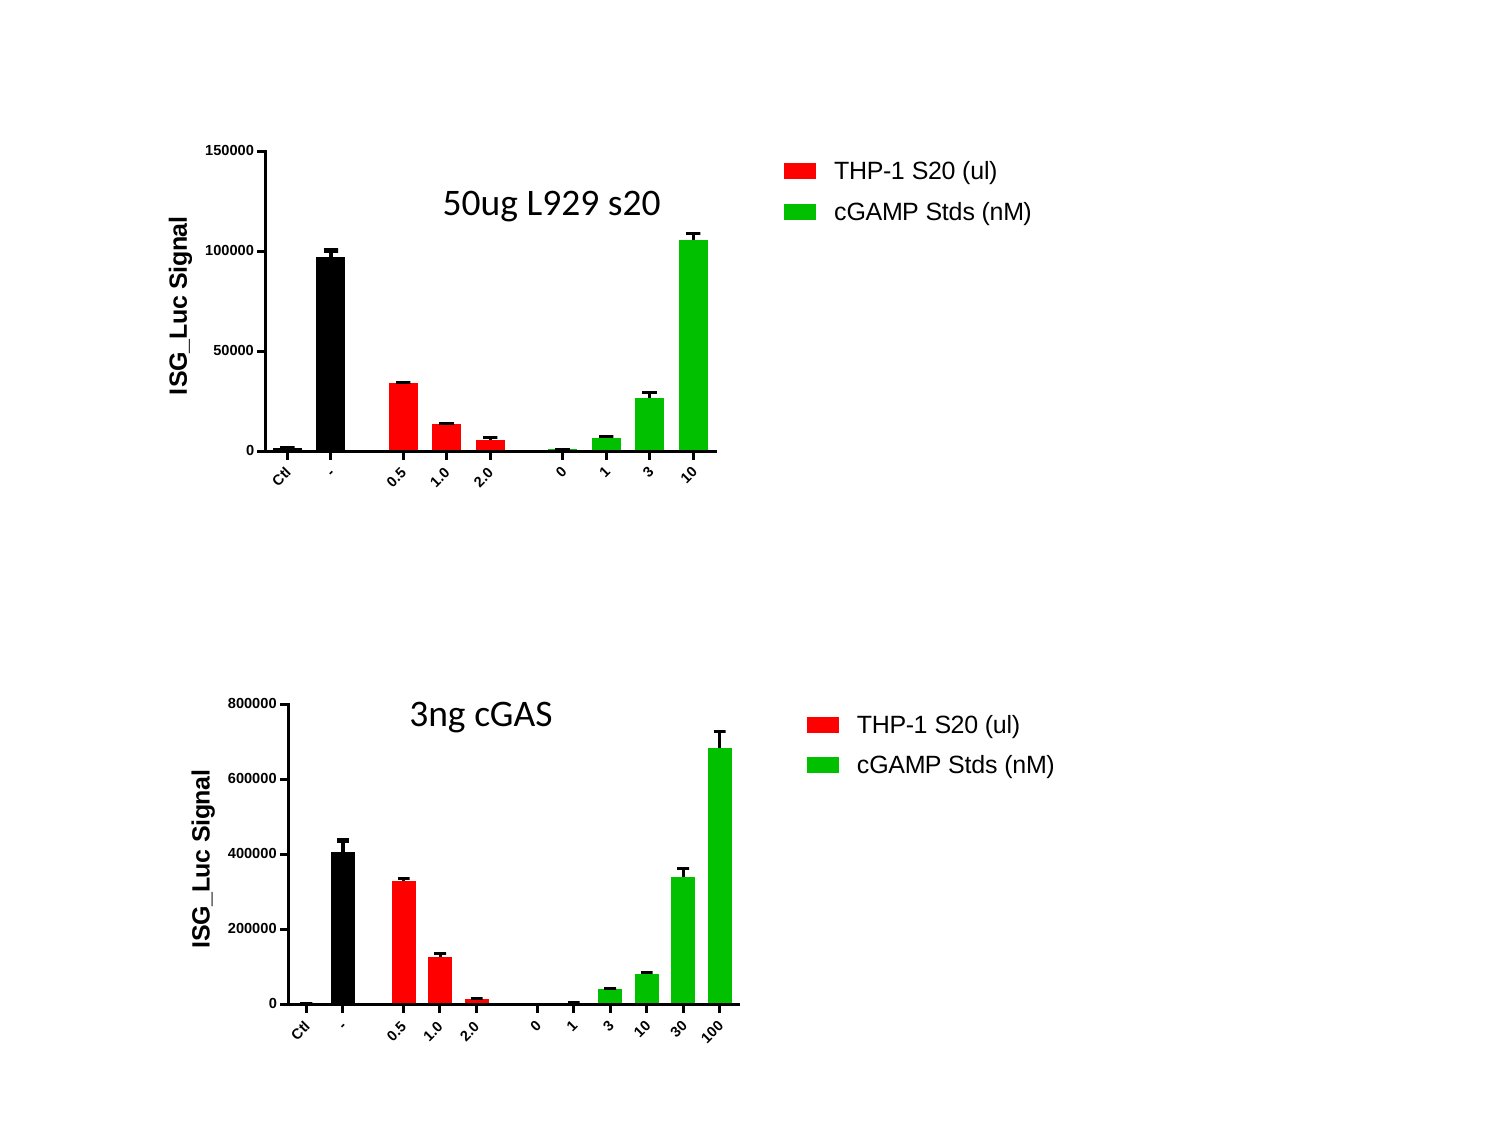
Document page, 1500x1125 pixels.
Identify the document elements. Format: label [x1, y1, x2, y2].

text_box [141, 118, 1054, 548]
text_box [164, 671, 1077, 1104]
